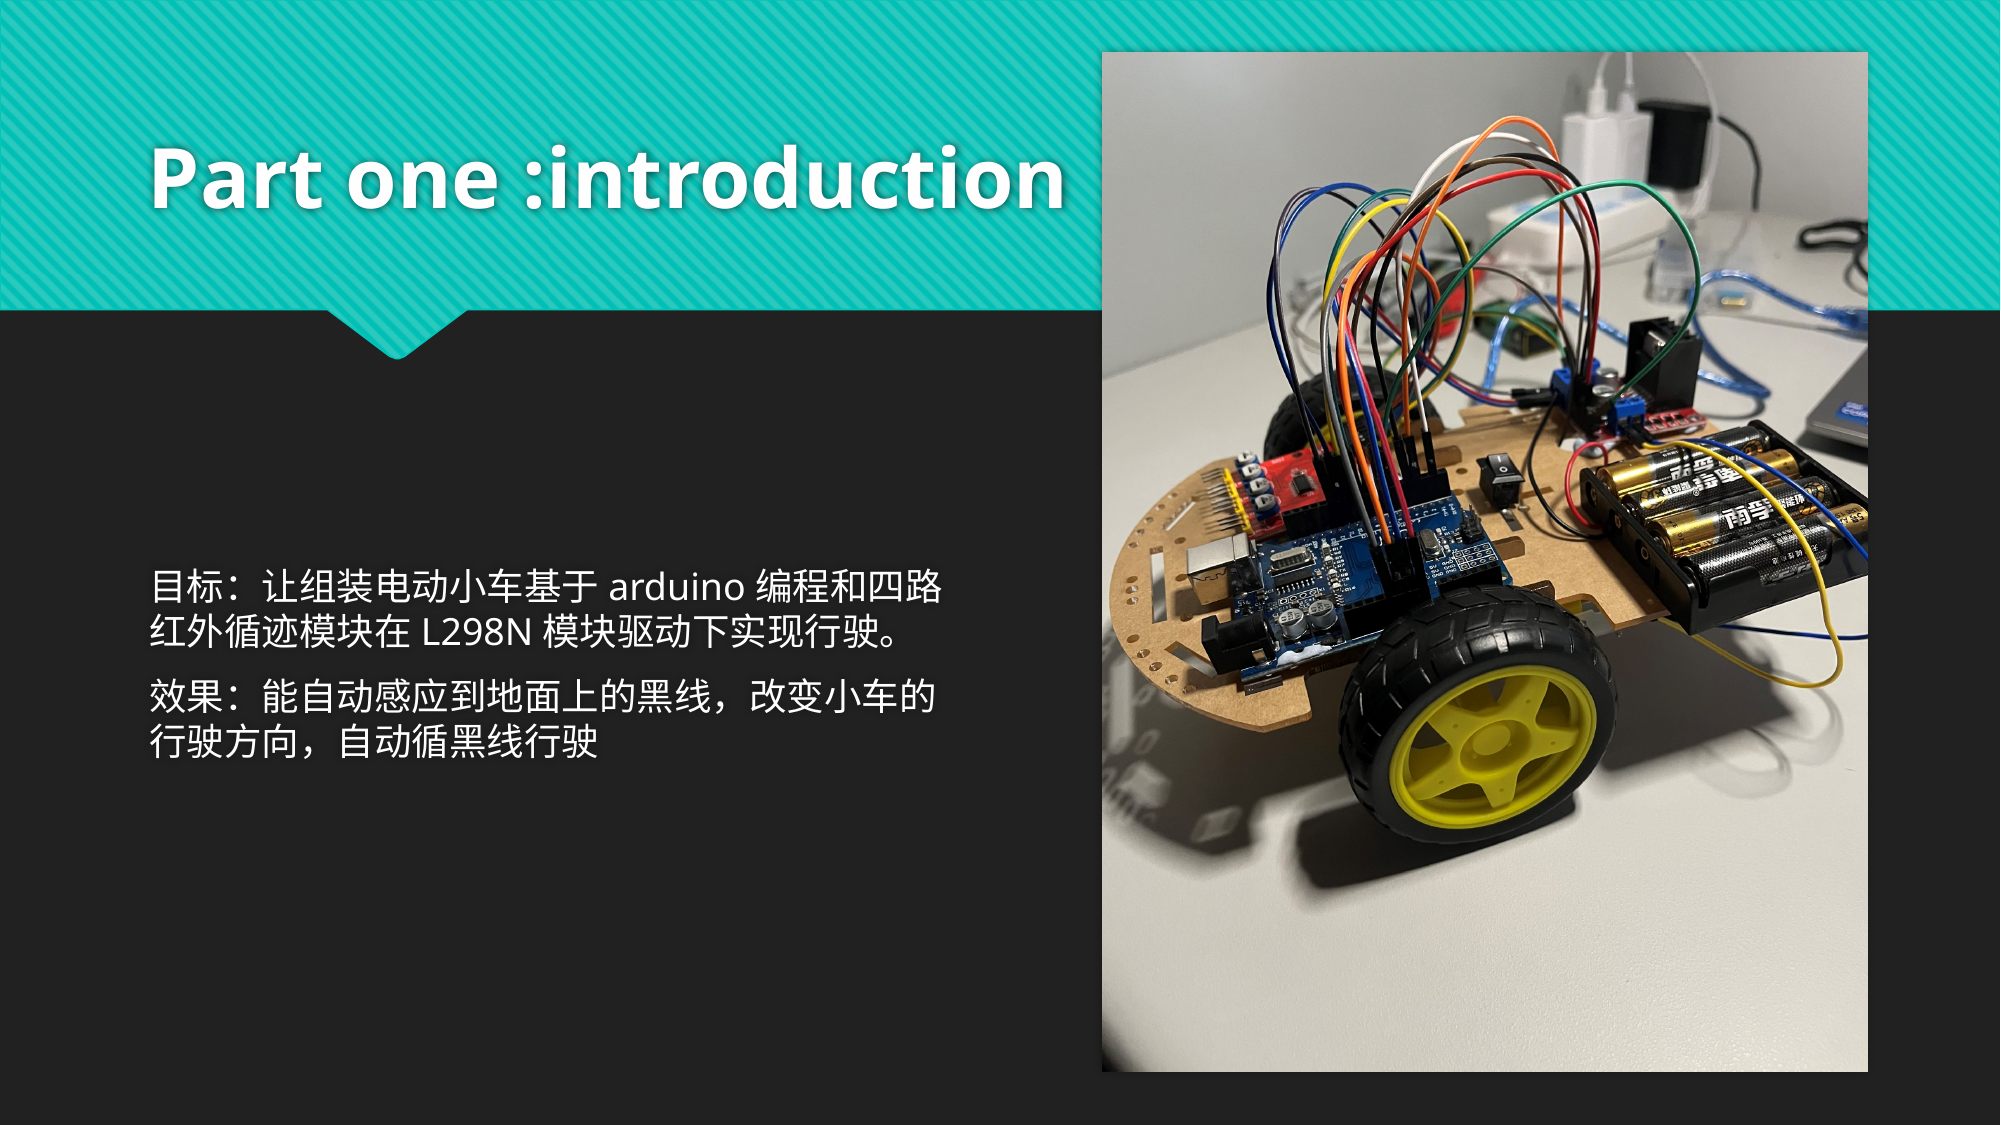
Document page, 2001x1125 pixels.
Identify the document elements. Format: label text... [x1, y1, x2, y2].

title Part one :introduction [132, 73, 1096, 233]
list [1102, 52, 1868, 1073]
list 目标：让组装电动小车基于arduino编程和四路红外循迹模块在L298N模块驱动下实现行驶。 效果：能自动感应到地面上的黑线，改变小车的行驶方向，自动循黑线行驶 [134, 364, 985, 962]
